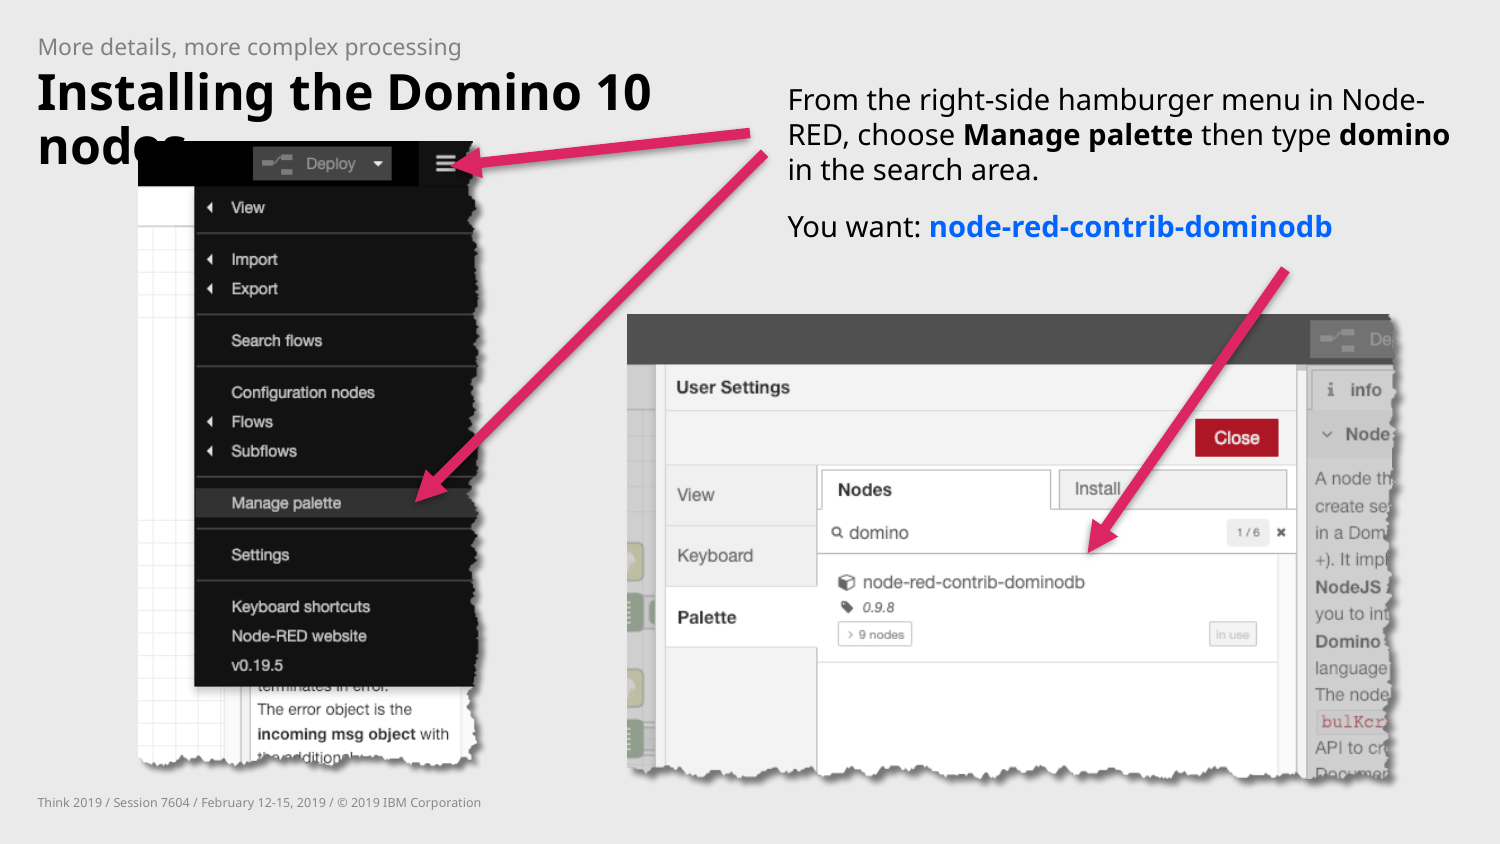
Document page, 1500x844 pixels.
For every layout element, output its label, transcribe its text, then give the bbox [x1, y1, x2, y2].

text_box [449, 132, 751, 167]
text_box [1087, 269, 1286, 554]
picture [626, 314, 1410, 792]
list More details, more complex processing [37, 32, 713, 83]
footer Think 2019 / Session 7604 / February 12-15, 2019 / © 2019 IBM Corporation [37, 791, 787, 815]
picture [138, 141, 492, 778]
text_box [414, 152, 765, 503]
title Installing the Domino 10 nodes [37, 83, 713, 778]
list From the right-side hamburger menu in Node-RED, choose Manage palette then type domino in the search area. You want: node-red-contrib-dominodb [787, 81, 1463, 815]
